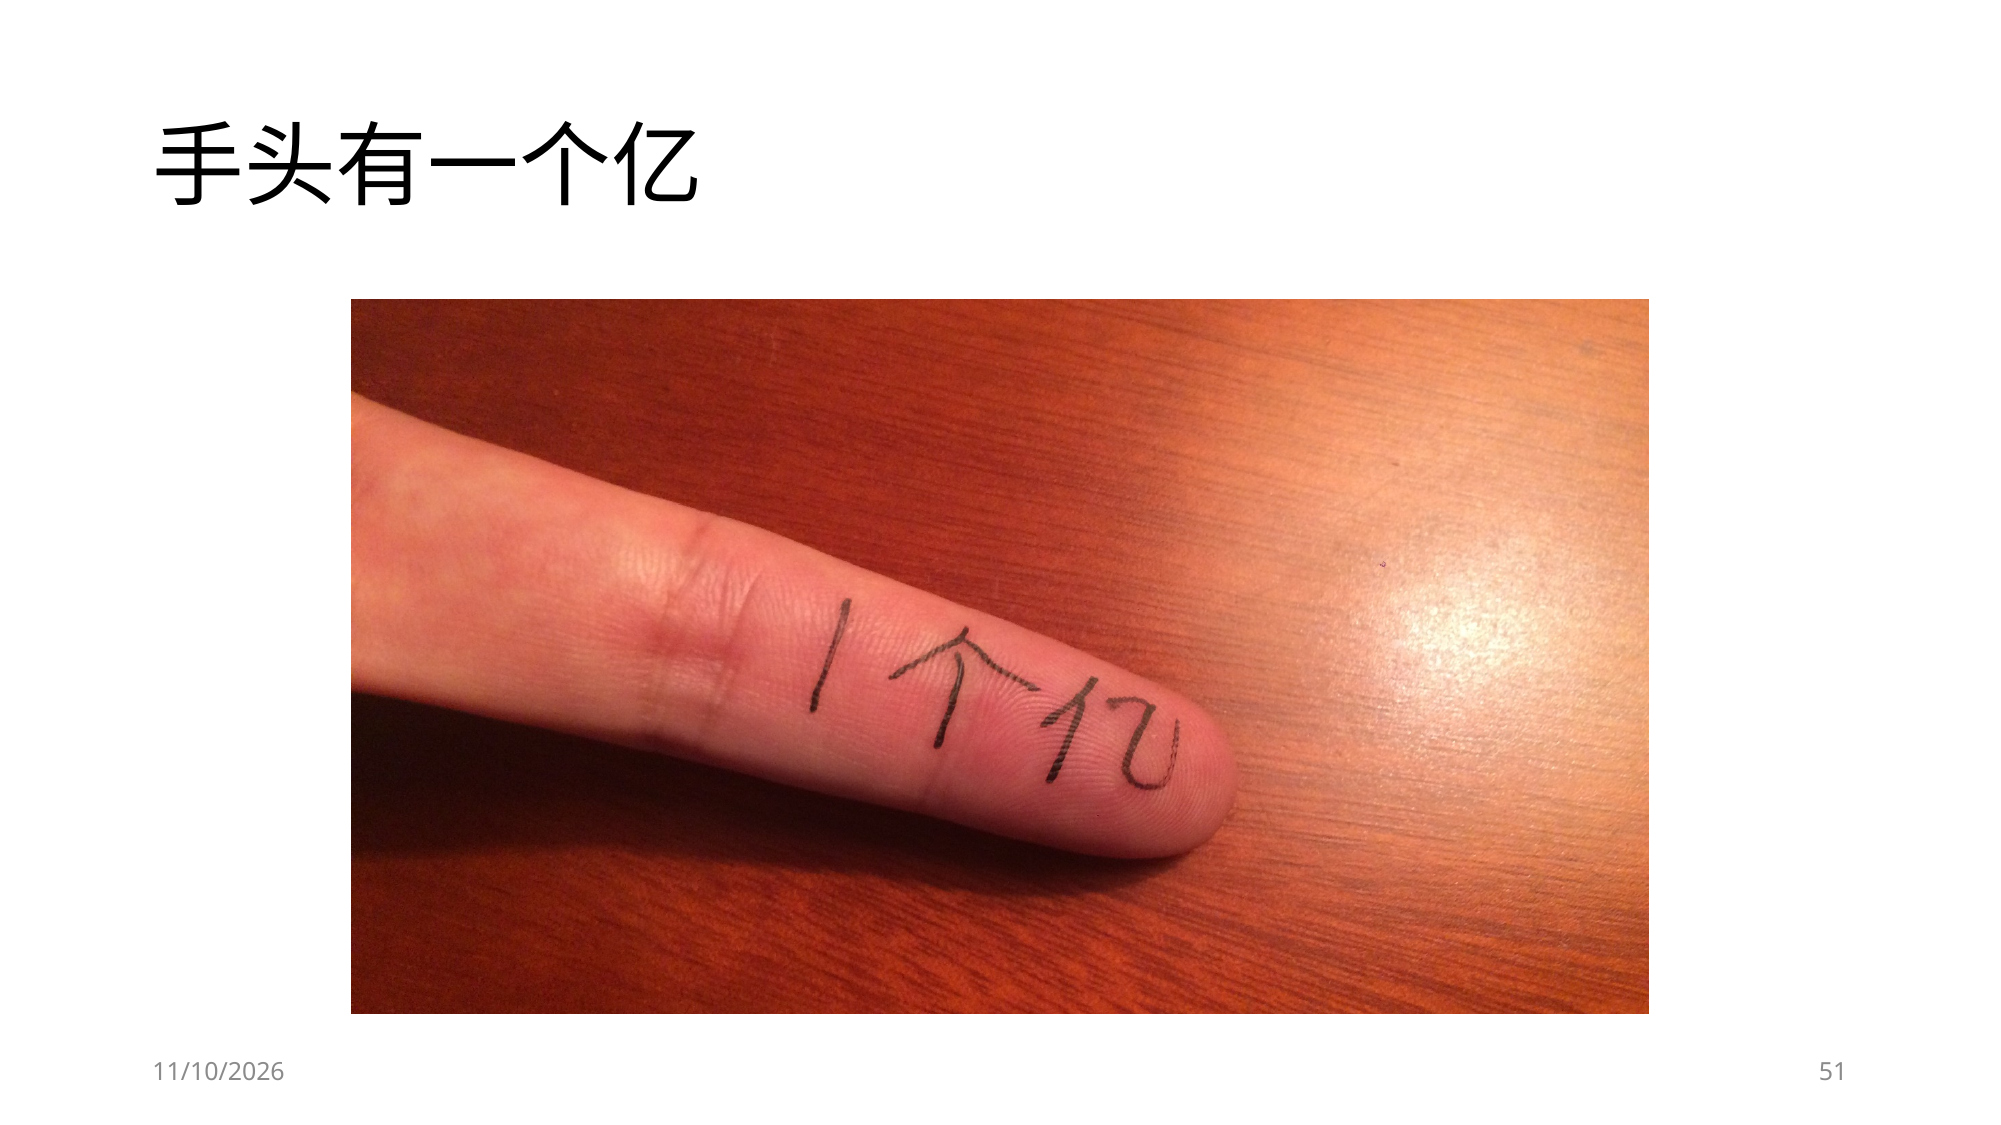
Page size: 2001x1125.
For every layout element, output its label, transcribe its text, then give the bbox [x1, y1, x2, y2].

title 手头有一个亿 [137, 59, 1863, 278]
slide_number 51 [1412, 1042, 1863, 1103]
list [350, 299, 1649, 1014]
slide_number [137, 1042, 588, 1103]
